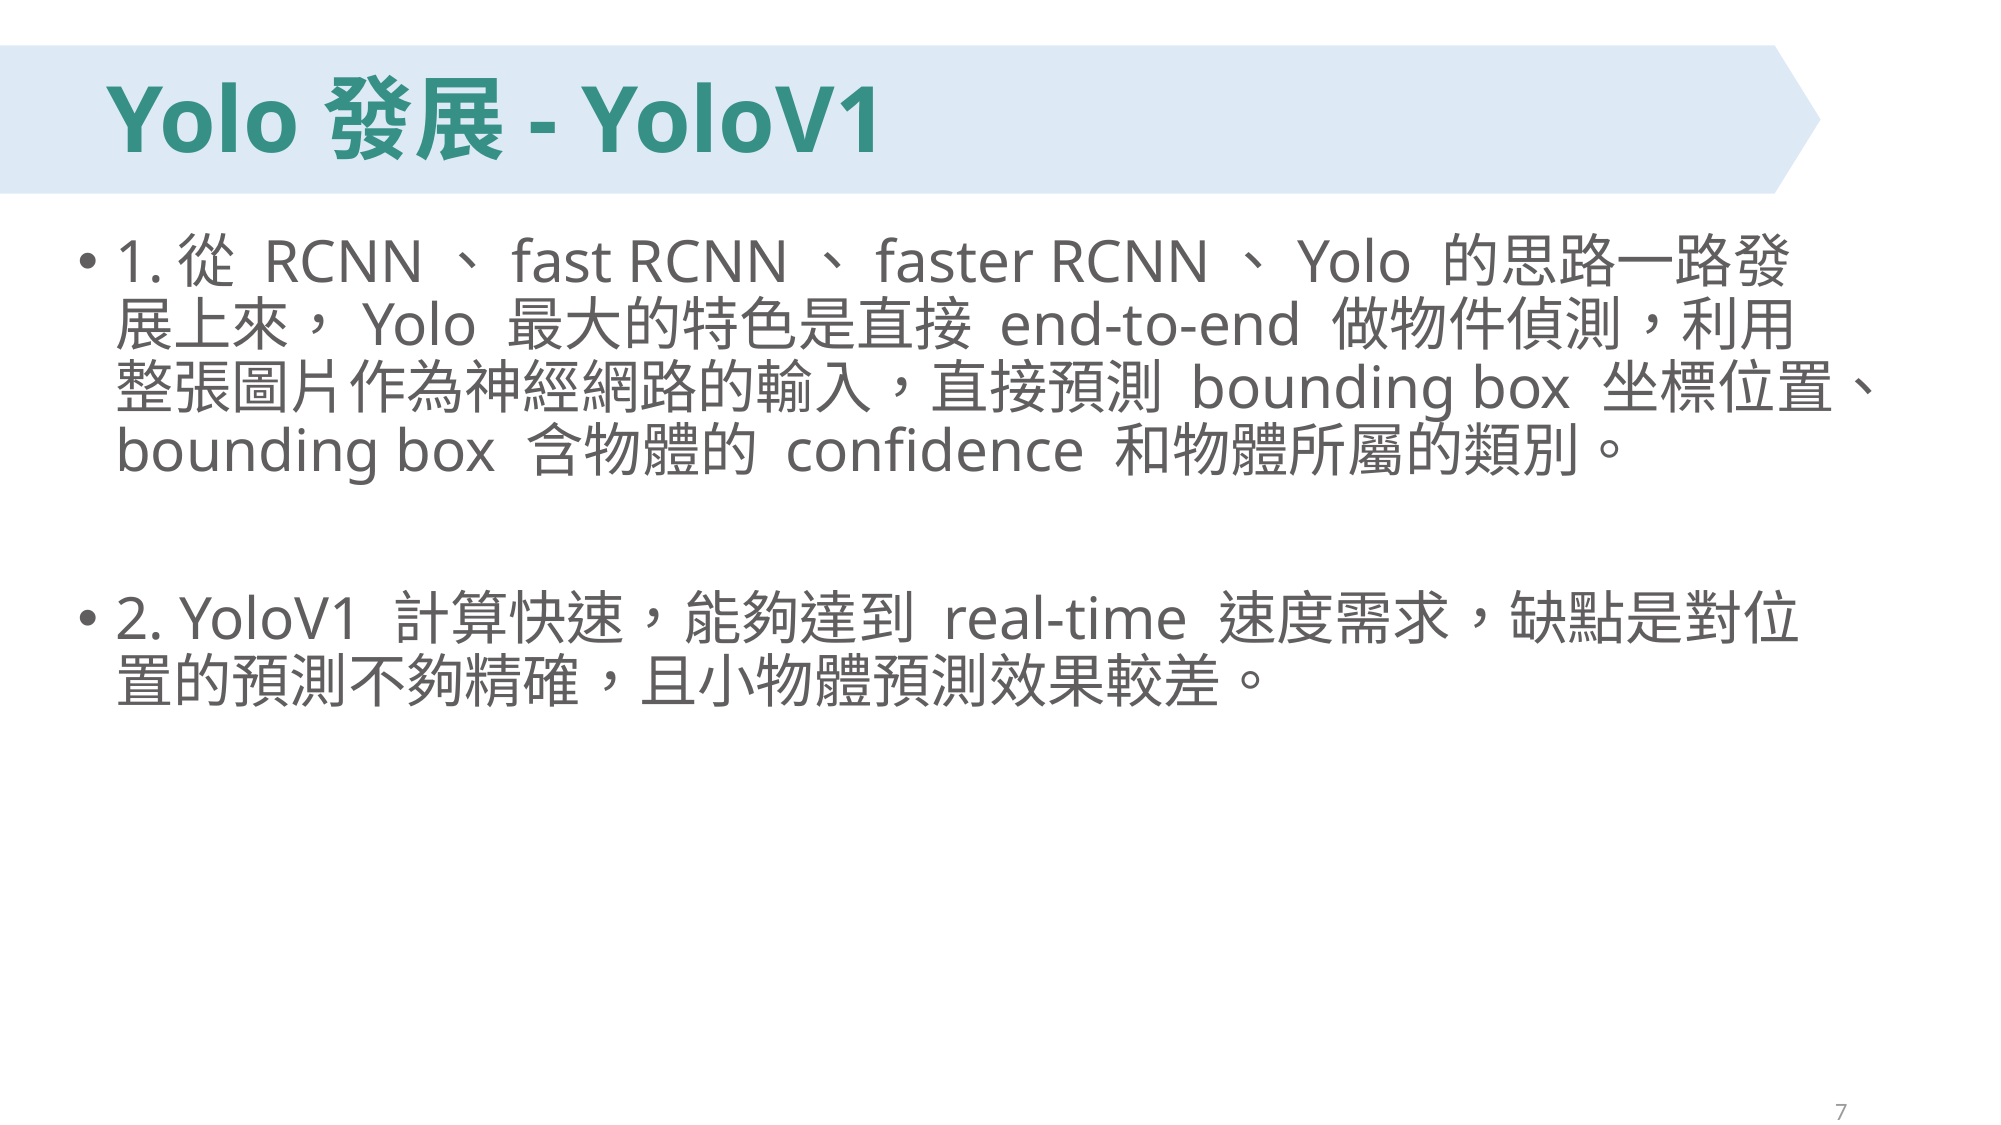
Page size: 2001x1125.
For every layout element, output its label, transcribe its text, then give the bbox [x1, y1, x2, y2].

slide_number 7 [1412, 1096, 1863, 1125]
title Yolo發展- YoloV1 [91, 59, 1756, 187]
list 1.從 RCNN、fast RCNN、faster RCNN、Yolo 的思路一路發展上來，Yolo 最大的特色是直接 end-to-end 做物件偵測，利用整張圖片作為神經網路的輸入，直接預測 bounding box 坐標位置、bounding box 含物體的 confidence 和物體所屬的類別。 2. YoloV1 計算快速，能夠達到 real-time 速度需求，缺點是對位置的預測不夠精確，且小物體預測效果較差。 [62, 224, 1863, 1065]
